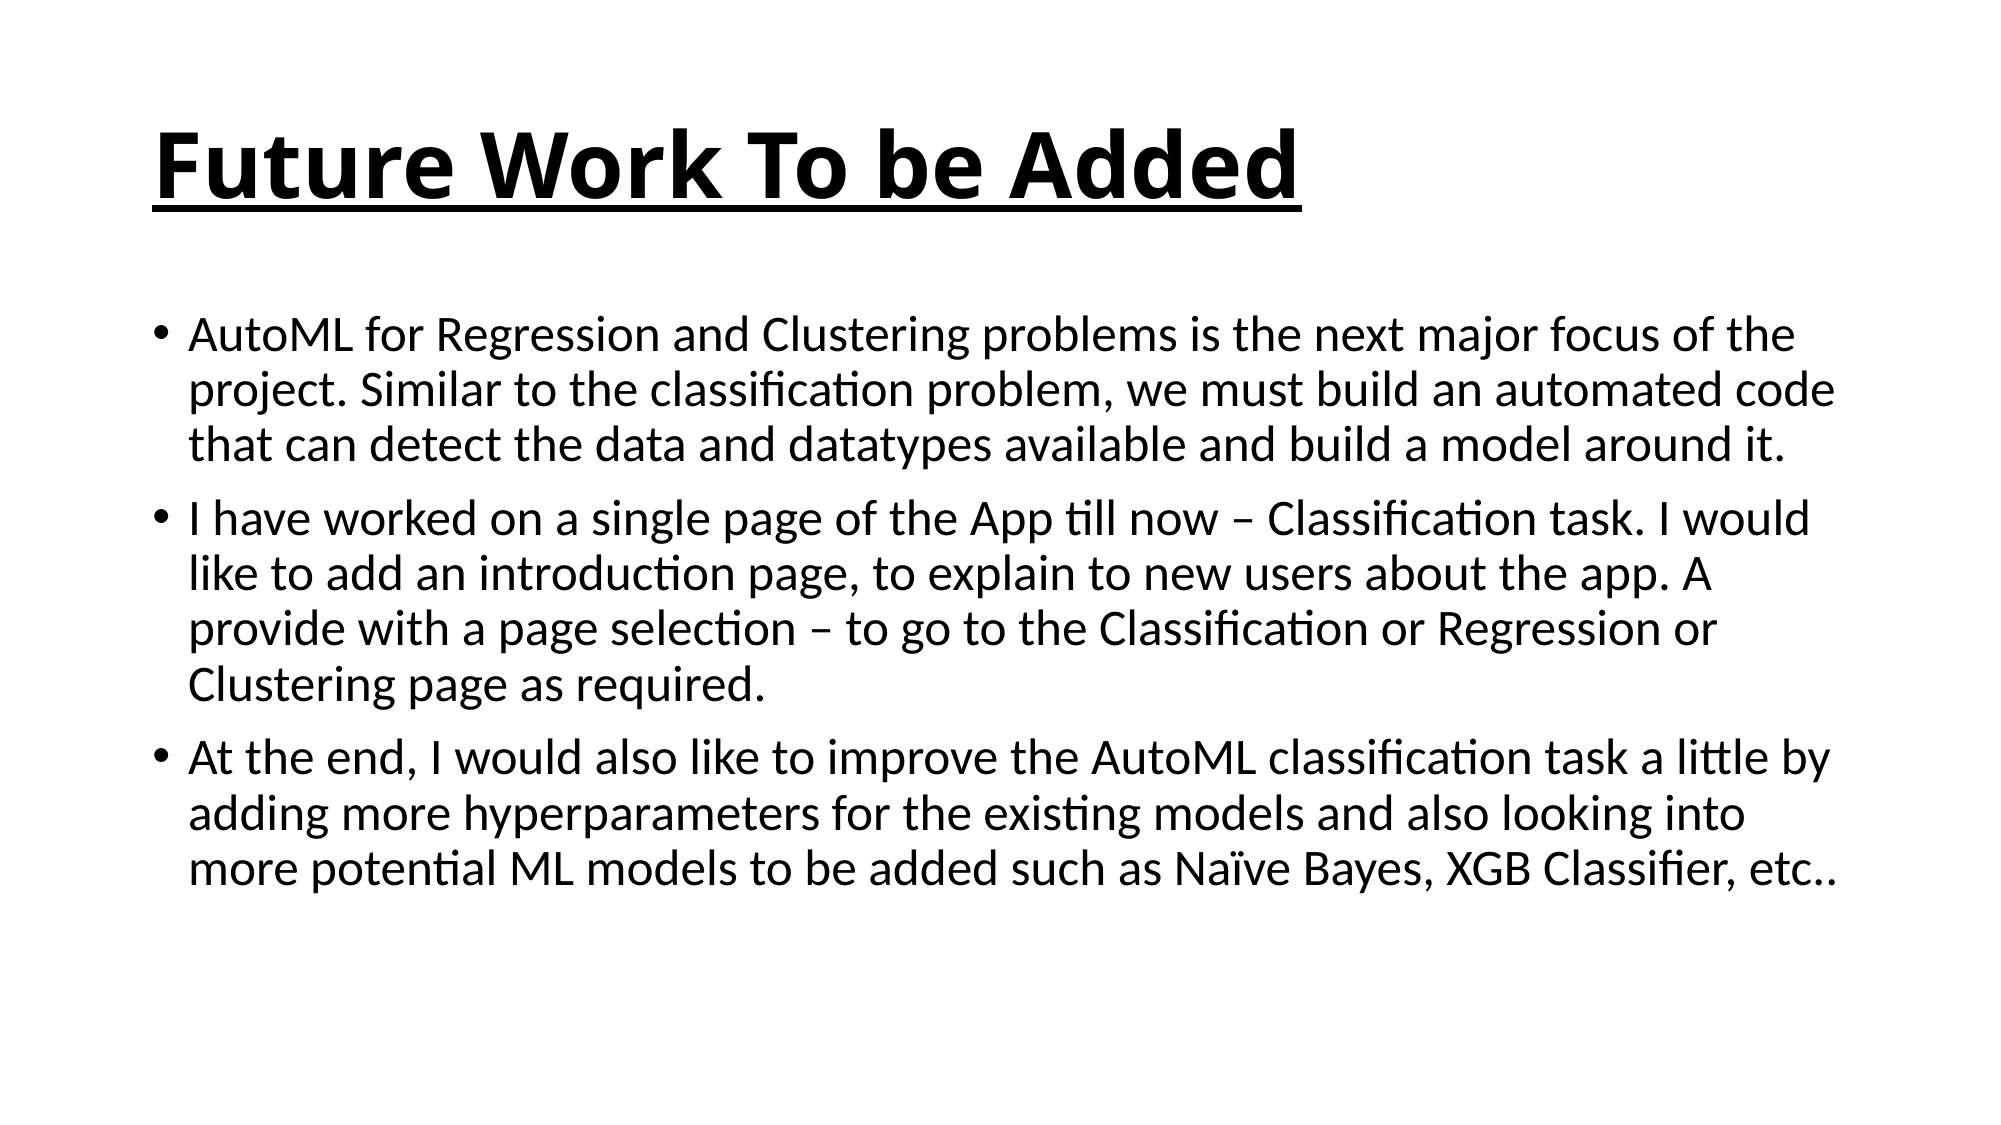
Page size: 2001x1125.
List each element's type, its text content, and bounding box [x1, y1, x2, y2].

list AutoML for Regression and Clustering problems is the next major focus of the project. Similar to the classification problem, we must build an automated code that can detect the data and datatypes available and build a model around it. I have worked on a single page of the App till now – Classification task. I would like to add an introduction page, to explain to new users about the app. A provide with a page selection – to go to the Classification or Regression or Clustering page as required. At the end, I would also like to improve the AutoML classification task a little by adding more hyperparameters for the existing models and also looking into more potential ML models to be added such as Naïve Bayes, XGB Classifier, etc.. [137, 299, 1863, 1014]
title Future Work To be Added [137, 59, 1863, 278]
